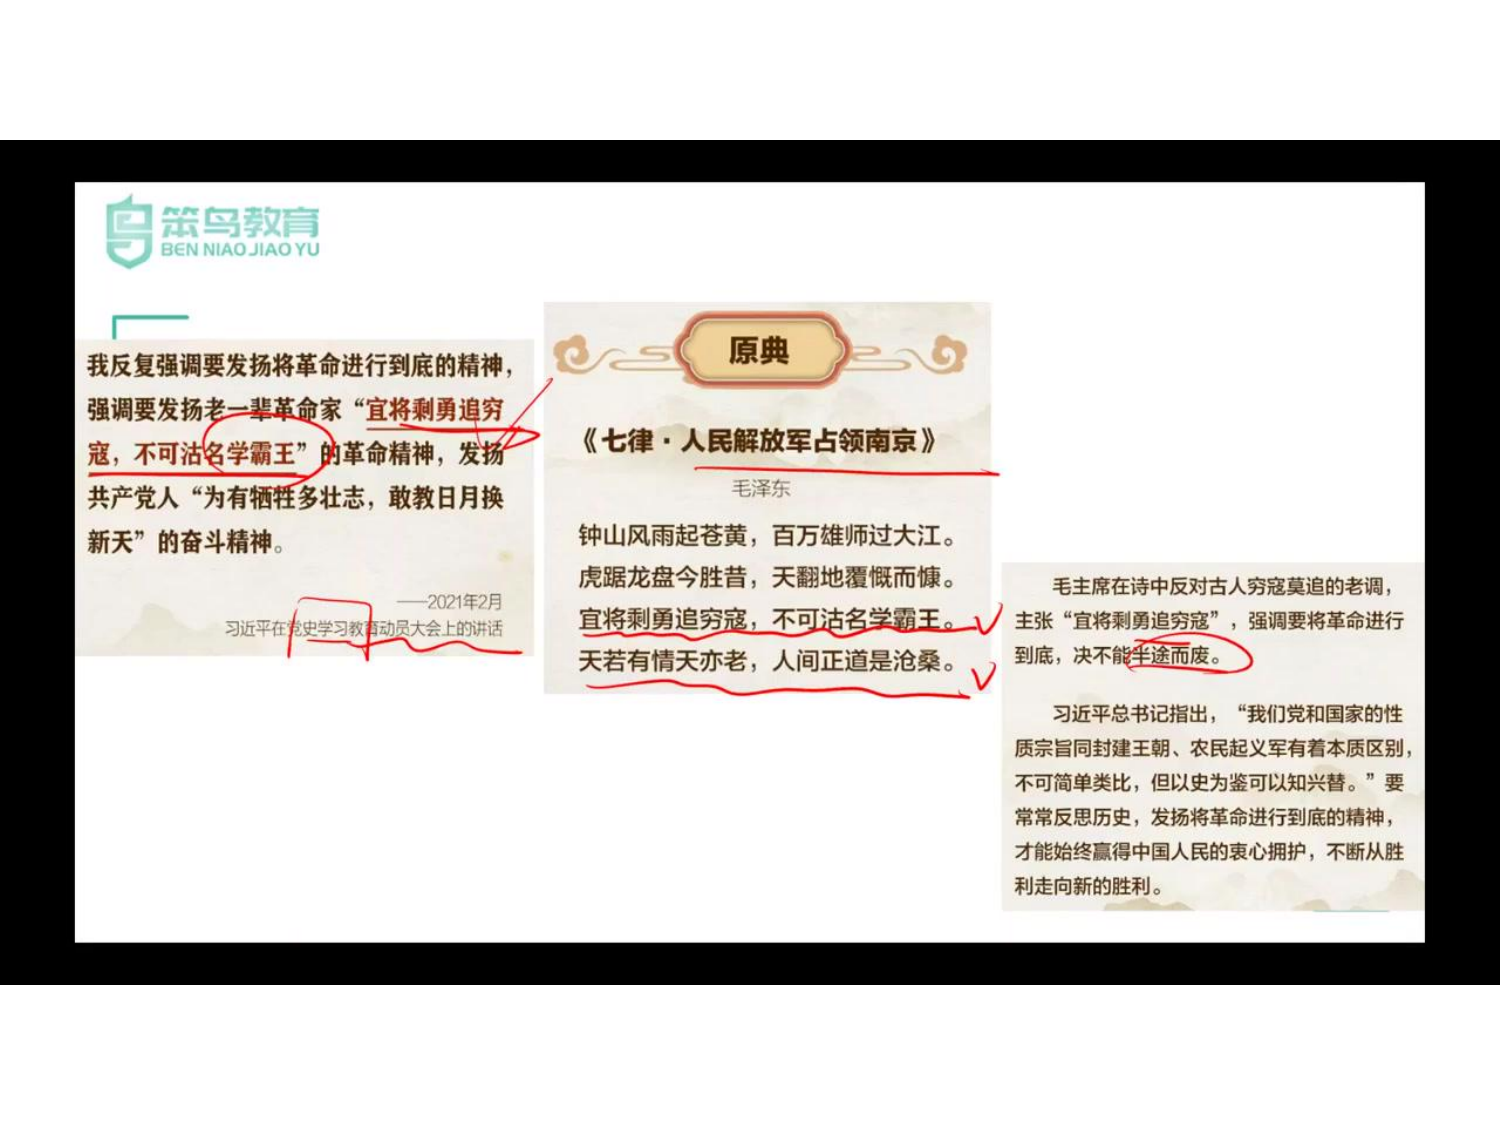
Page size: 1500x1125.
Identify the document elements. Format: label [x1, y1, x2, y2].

picture [0, 140, 1500, 985]
